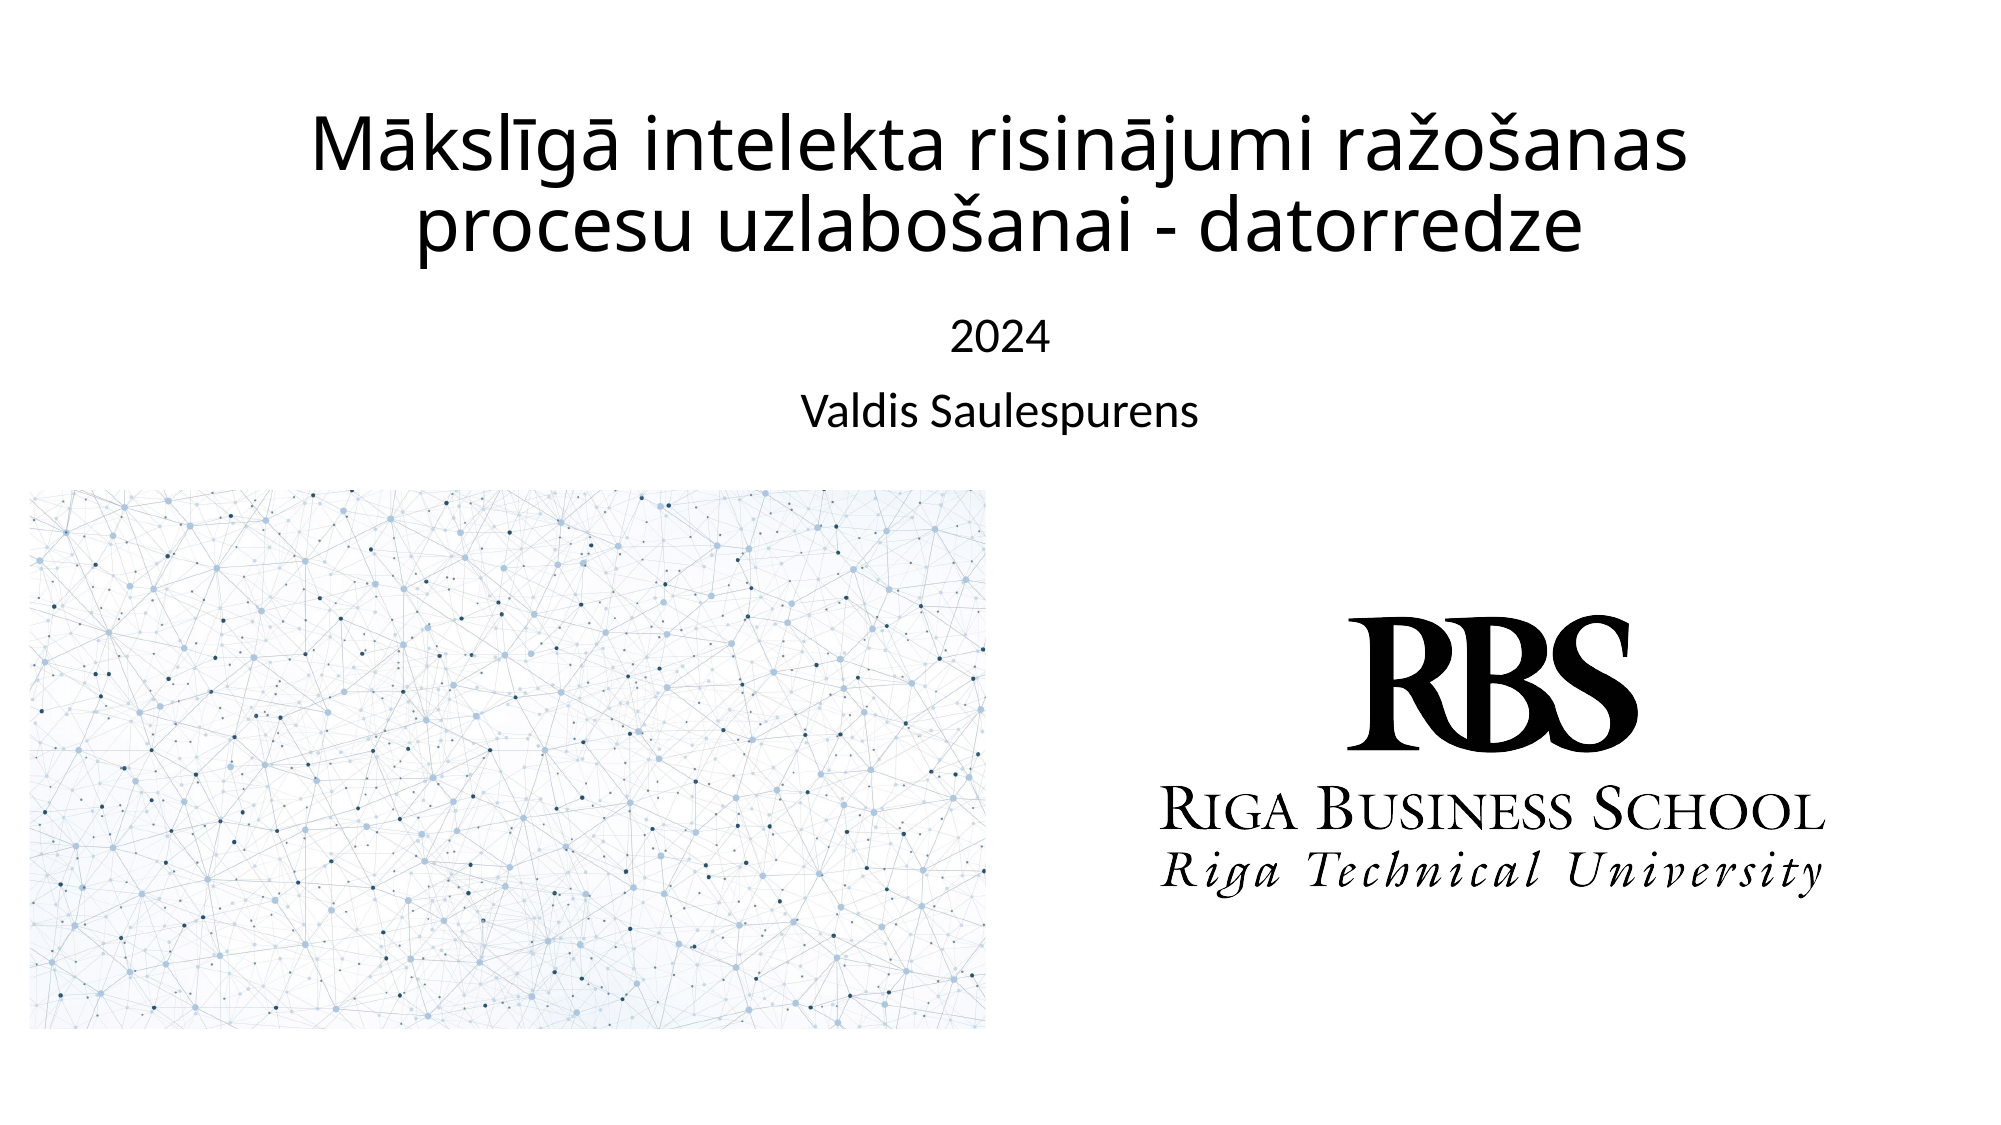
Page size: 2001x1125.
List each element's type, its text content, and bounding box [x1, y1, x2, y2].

picture [1026, 485, 1958, 1035]
subtitle 2024 Valdis Saulespurens [196, 301, 1804, 457]
picture [29, 490, 986, 1029]
title Mākslīgā intelekta risinājumi ražošanas procesu uzlabošanai - datorredze [196, 92, 1804, 275]
